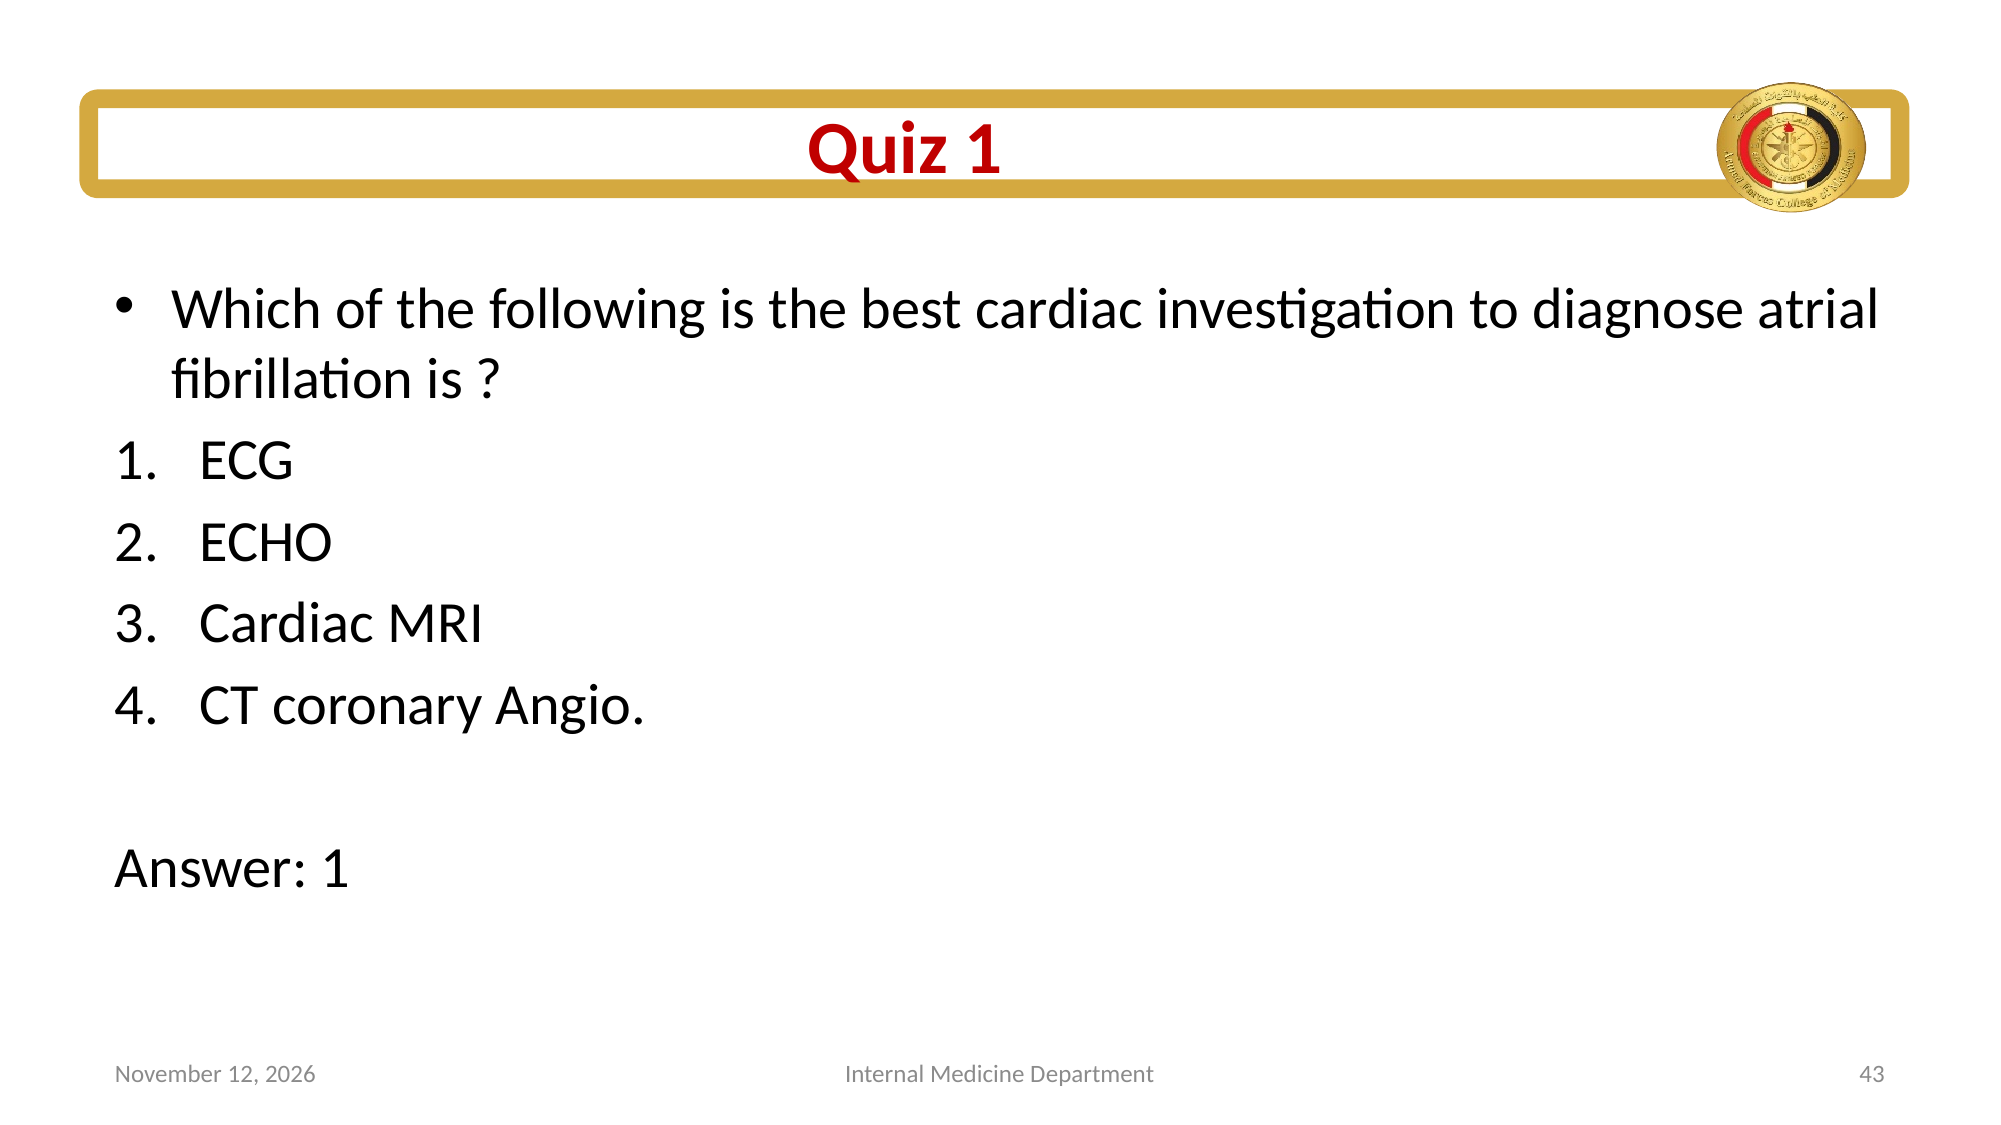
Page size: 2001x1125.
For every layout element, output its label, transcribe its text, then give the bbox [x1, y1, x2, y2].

slide_number 43 [1433, 1042, 1900, 1103]
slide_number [99, 1042, 567, 1103]
list Which of the following is the best cardiac investigation to diagnose atrial fibrillation is ? ECG ECHO Cardiac MRI CT coronary Angio. Answer: 1 [99, 262, 1900, 1005]
footer Internal Medicine Department [683, 1042, 1317, 1103]
title Quiz 1 [88, 98, 1723, 189]
picture [1723, 82, 1867, 213]
